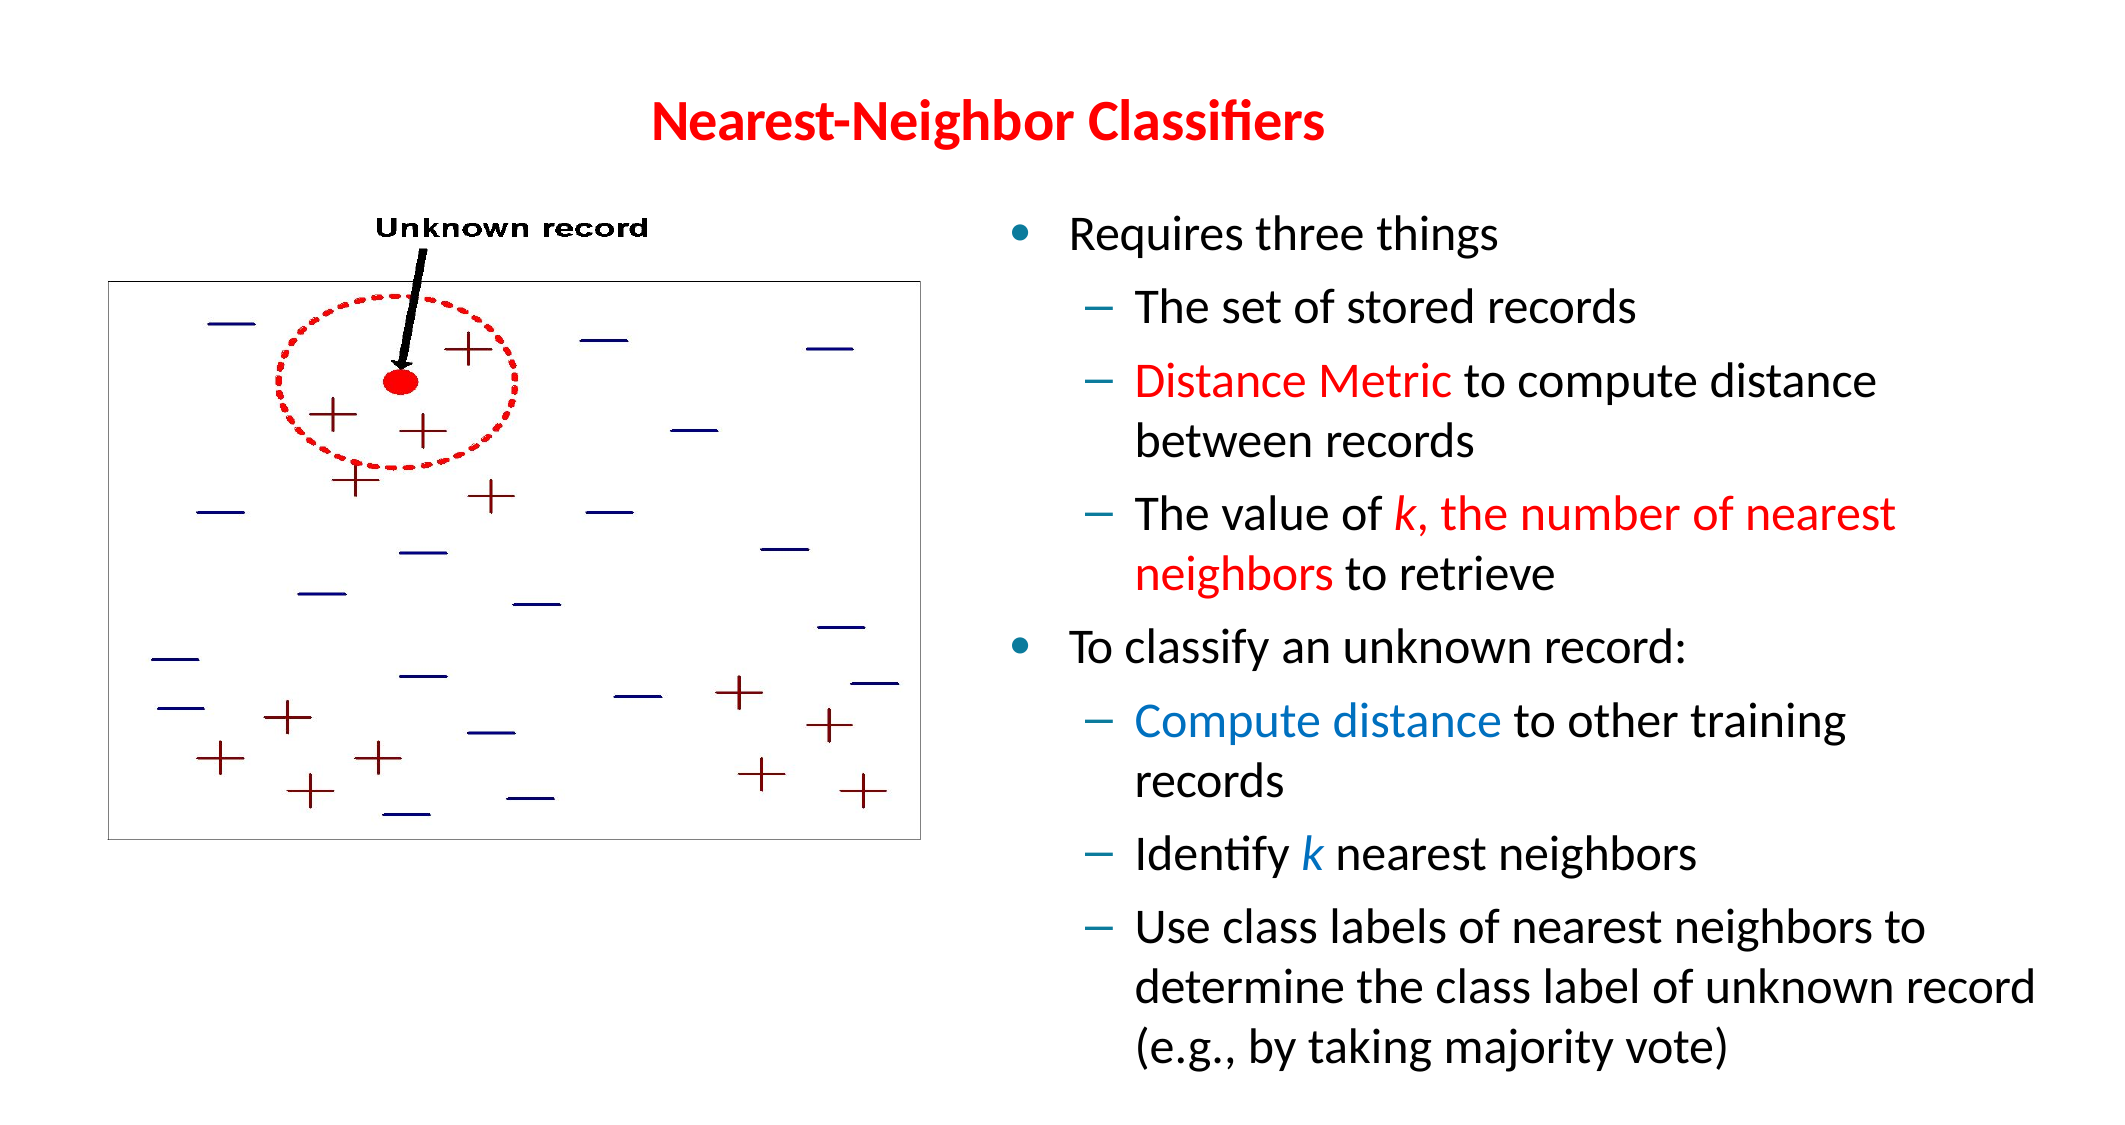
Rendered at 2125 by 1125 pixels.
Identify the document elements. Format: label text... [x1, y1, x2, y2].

text_box Requires three things The set of stored records Distance Metric to compute distance between records The value of k, the number of nearest neighbors to retrieve To classify an unknown record: Compute distance to other training records Identify k nearest neighbors Use class labels of nearest neighbors to determine the class label of unknown record (e.g., by taking majority vote) [1006, 185, 2041, 1074]
title Nearest-Neighbor Classifiers [649, 80, 1337, 270]
picture [105, 207, 922, 908]
